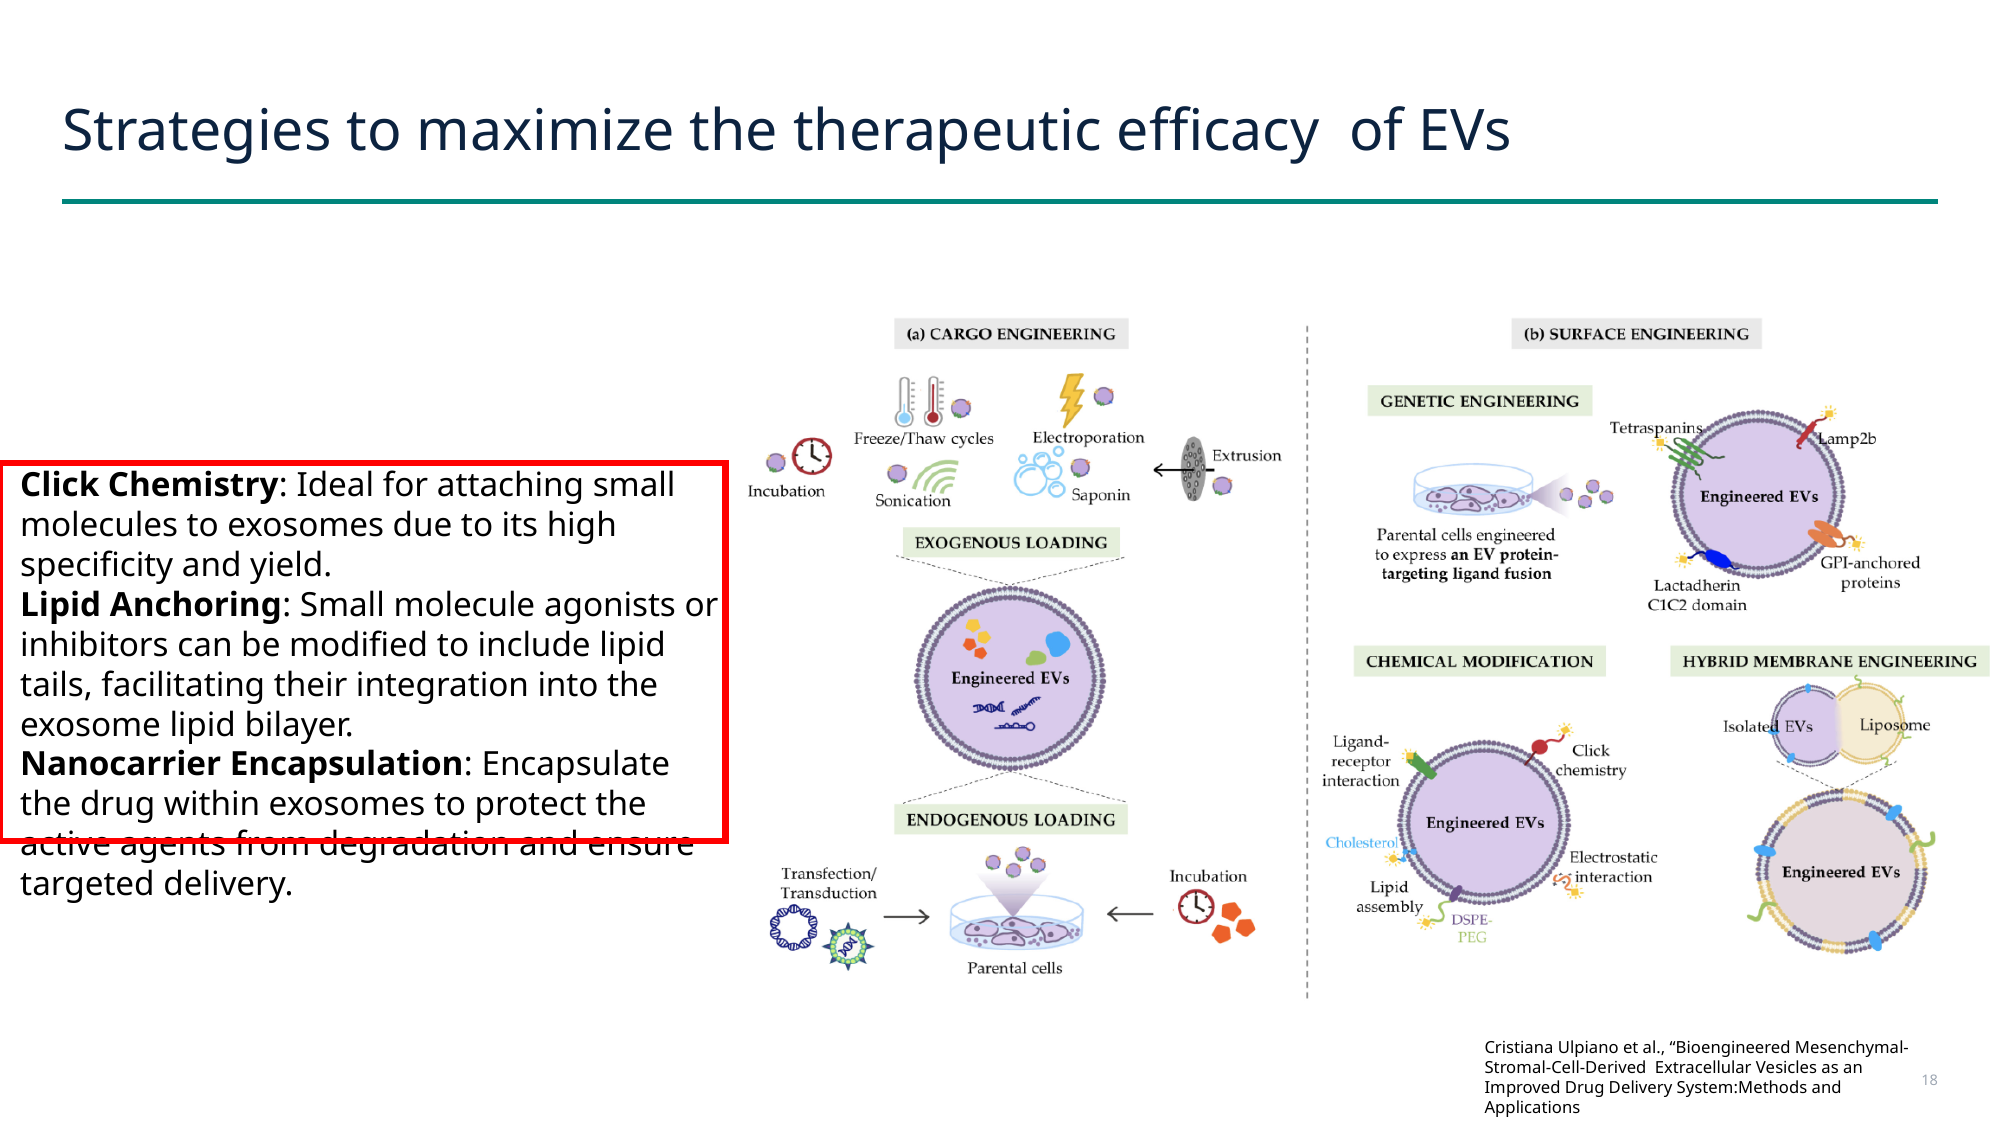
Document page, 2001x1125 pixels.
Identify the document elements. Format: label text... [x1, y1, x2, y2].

text_box Cristiana Ulpiano et al., “Bioengineered Mesenchymal-Stromal-Cell-Derived Extracellular Vesicles as an Improved Drug Delivery System:Methods and Applications [1484, 1037, 1939, 1125]
text_box [0, 462, 725, 842]
title Strategies to maximize the therapeutic efficacy of EVs [62, 62, 1612, 202]
picture [725, 291, 2000, 1020]
text_box Click Chemistry: Ideal for attaching small molecules to exosomes due to its high specificity and yield. Lipid Anchoring: Small molecule agonists or inhibitors can be modified to include lipid tails, facilitating their integration into the exosome lipid bilayer. Nanocarrier Encapsulation: Encapsulate the drug within exosomes to protect the active agents from degradation and ensure targeted delivery. [20, 842, 725, 880]
